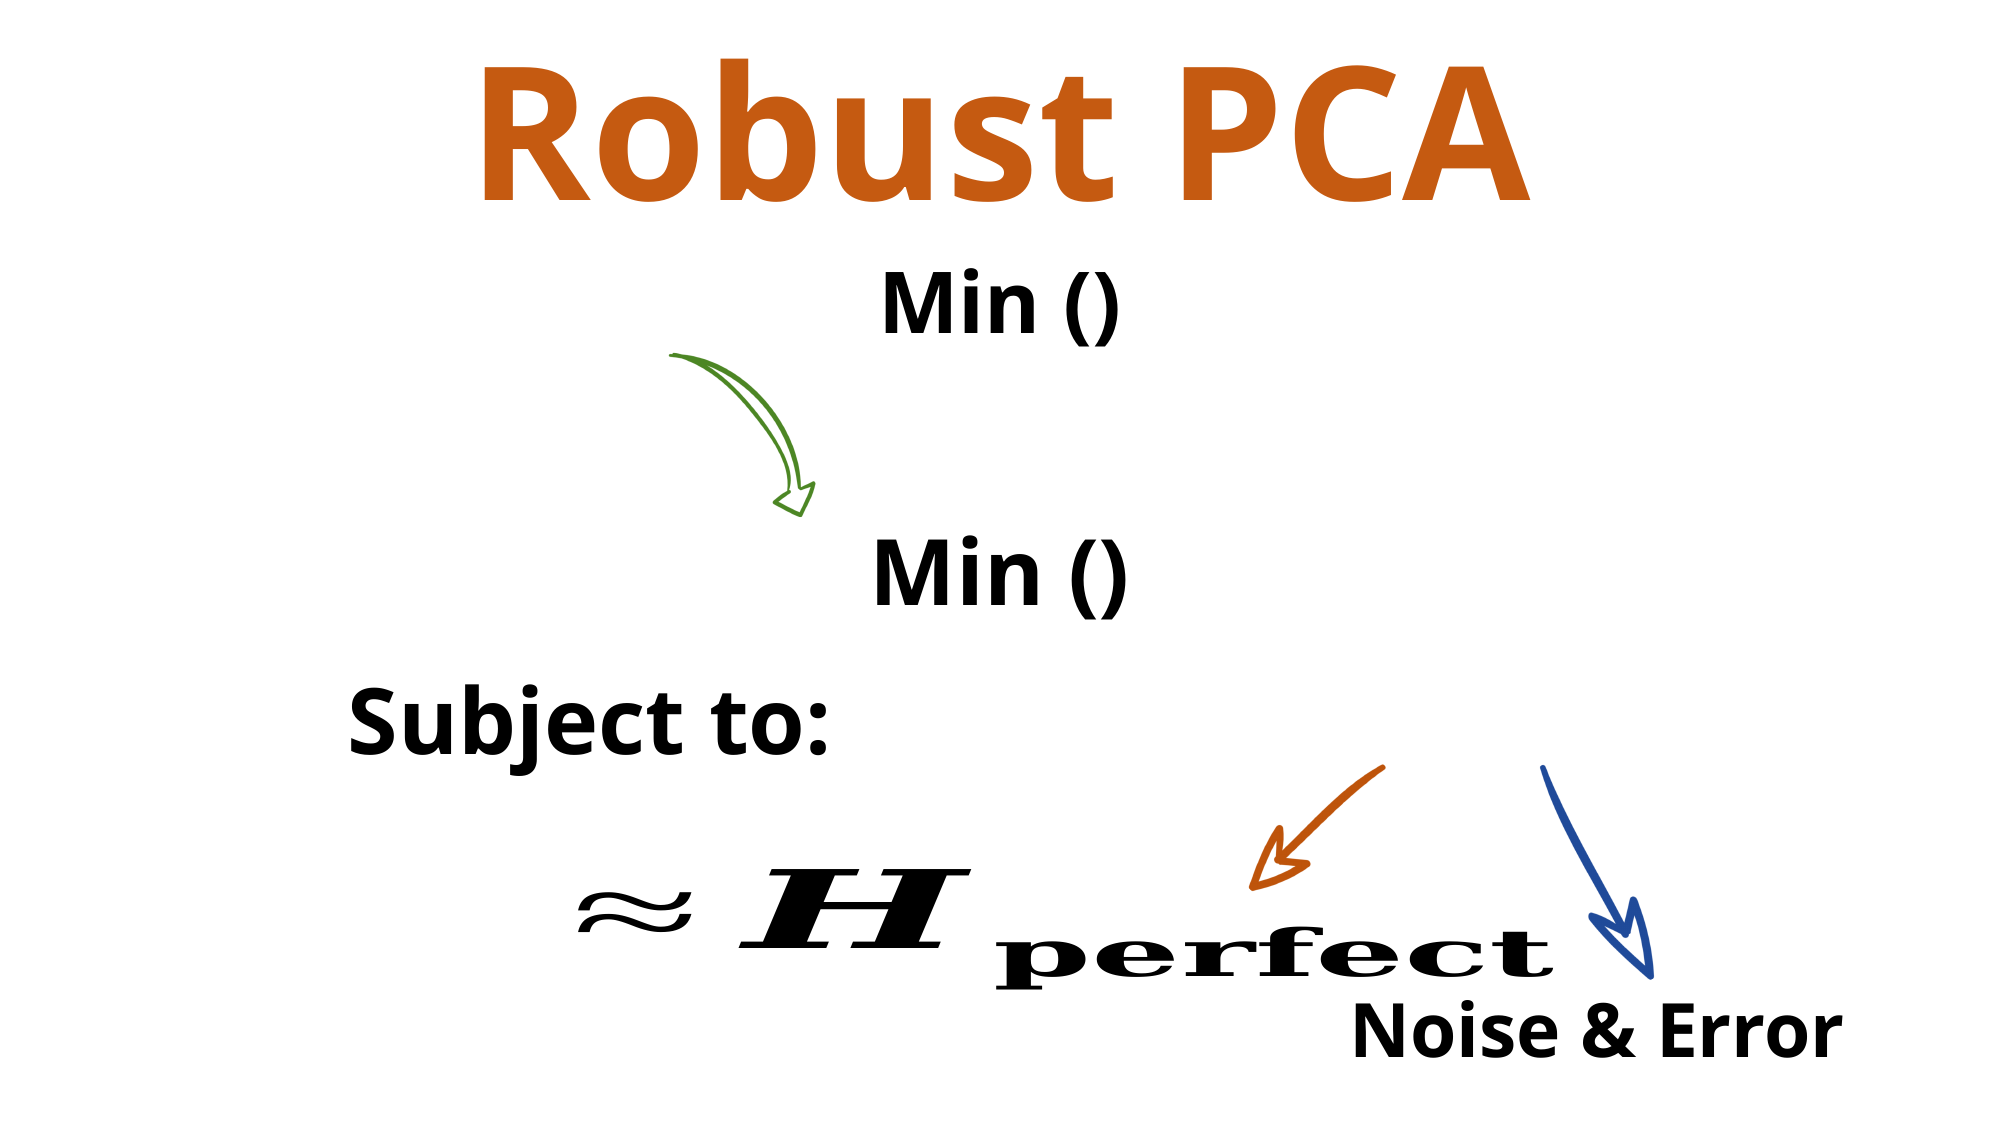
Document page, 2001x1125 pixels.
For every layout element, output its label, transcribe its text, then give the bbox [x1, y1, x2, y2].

text_box Robust PCA [137, 31, 1863, 249]
text_box Noise & Error [1334, 941, 2000, 1125]
picture [1502, 752, 1686, 994]
picture [663, 356, 820, 513]
picture [1223, 734, 1407, 917]
